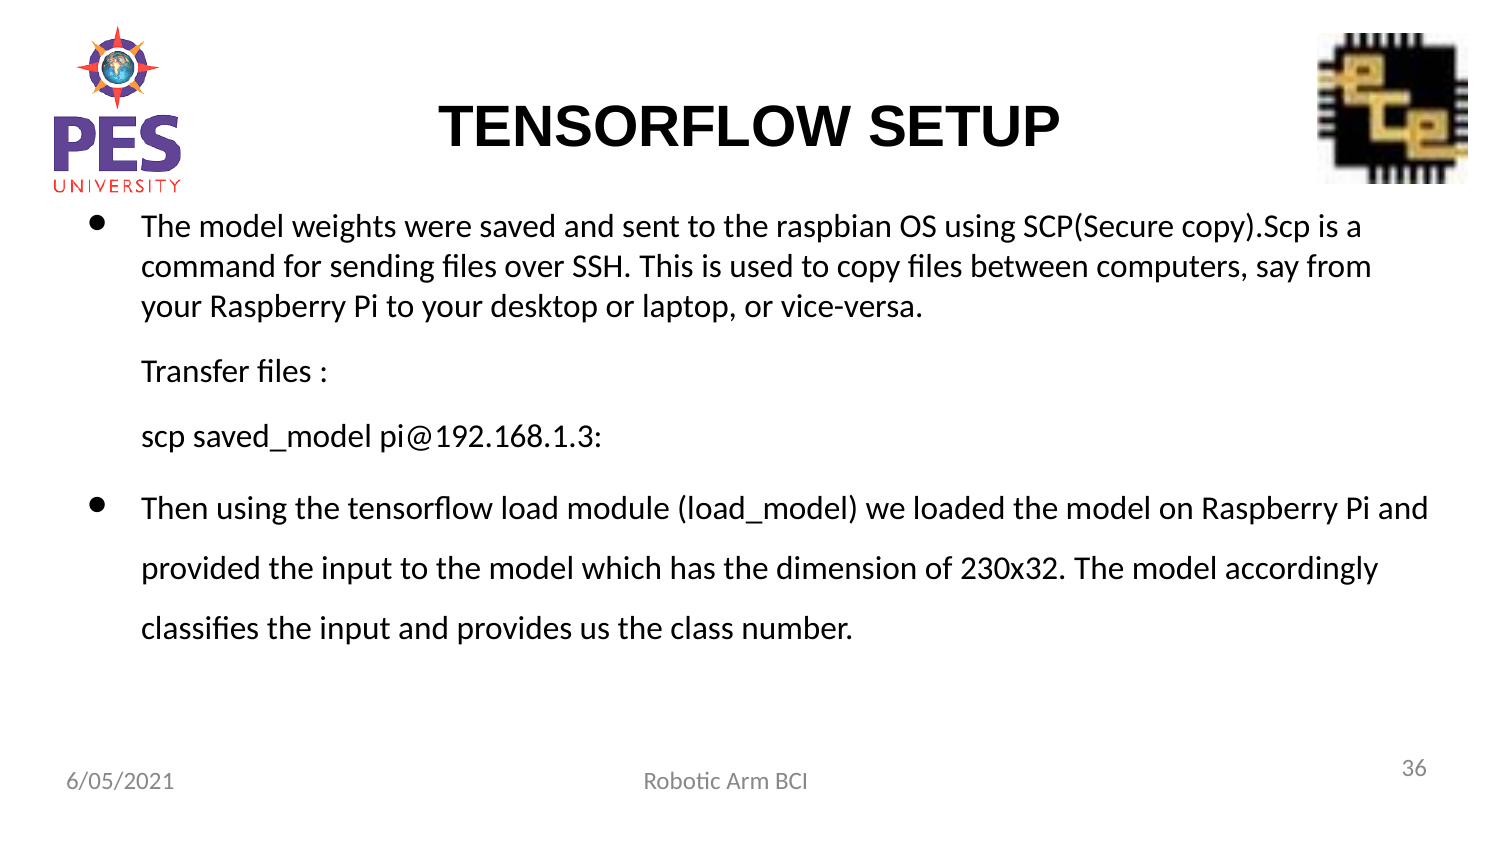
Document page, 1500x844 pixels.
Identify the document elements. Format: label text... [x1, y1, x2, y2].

picture [1317, 33, 1469, 184]
title TENSORFLOW SETUP [215, 72, 1312, 167]
text_box 6/05/2021 [51, 749, 402, 810]
list The model weights were saved and sent to the raspbian OS using SCP(Secure copy).Scp is a command for sending files over SSH. This is used to copy files between computers, say from your Raspberry Pi to your desktop or laptop, or vice-versa. Transfer files : scp saved_model pi@192.168.1.3: Then using the tensorflow load module (load_model) we loaded the model on Raspberry Pi and provided the input to the model which has the dimension of 230x32. The model accordingly classifies the input and provides us the class number. [51, 189, 1449, 750]
text_box ‹#› [1092, 736, 1443, 797]
text_box Robotic Arm BCI [488, 749, 964, 810]
picture [23, 14, 212, 203]
